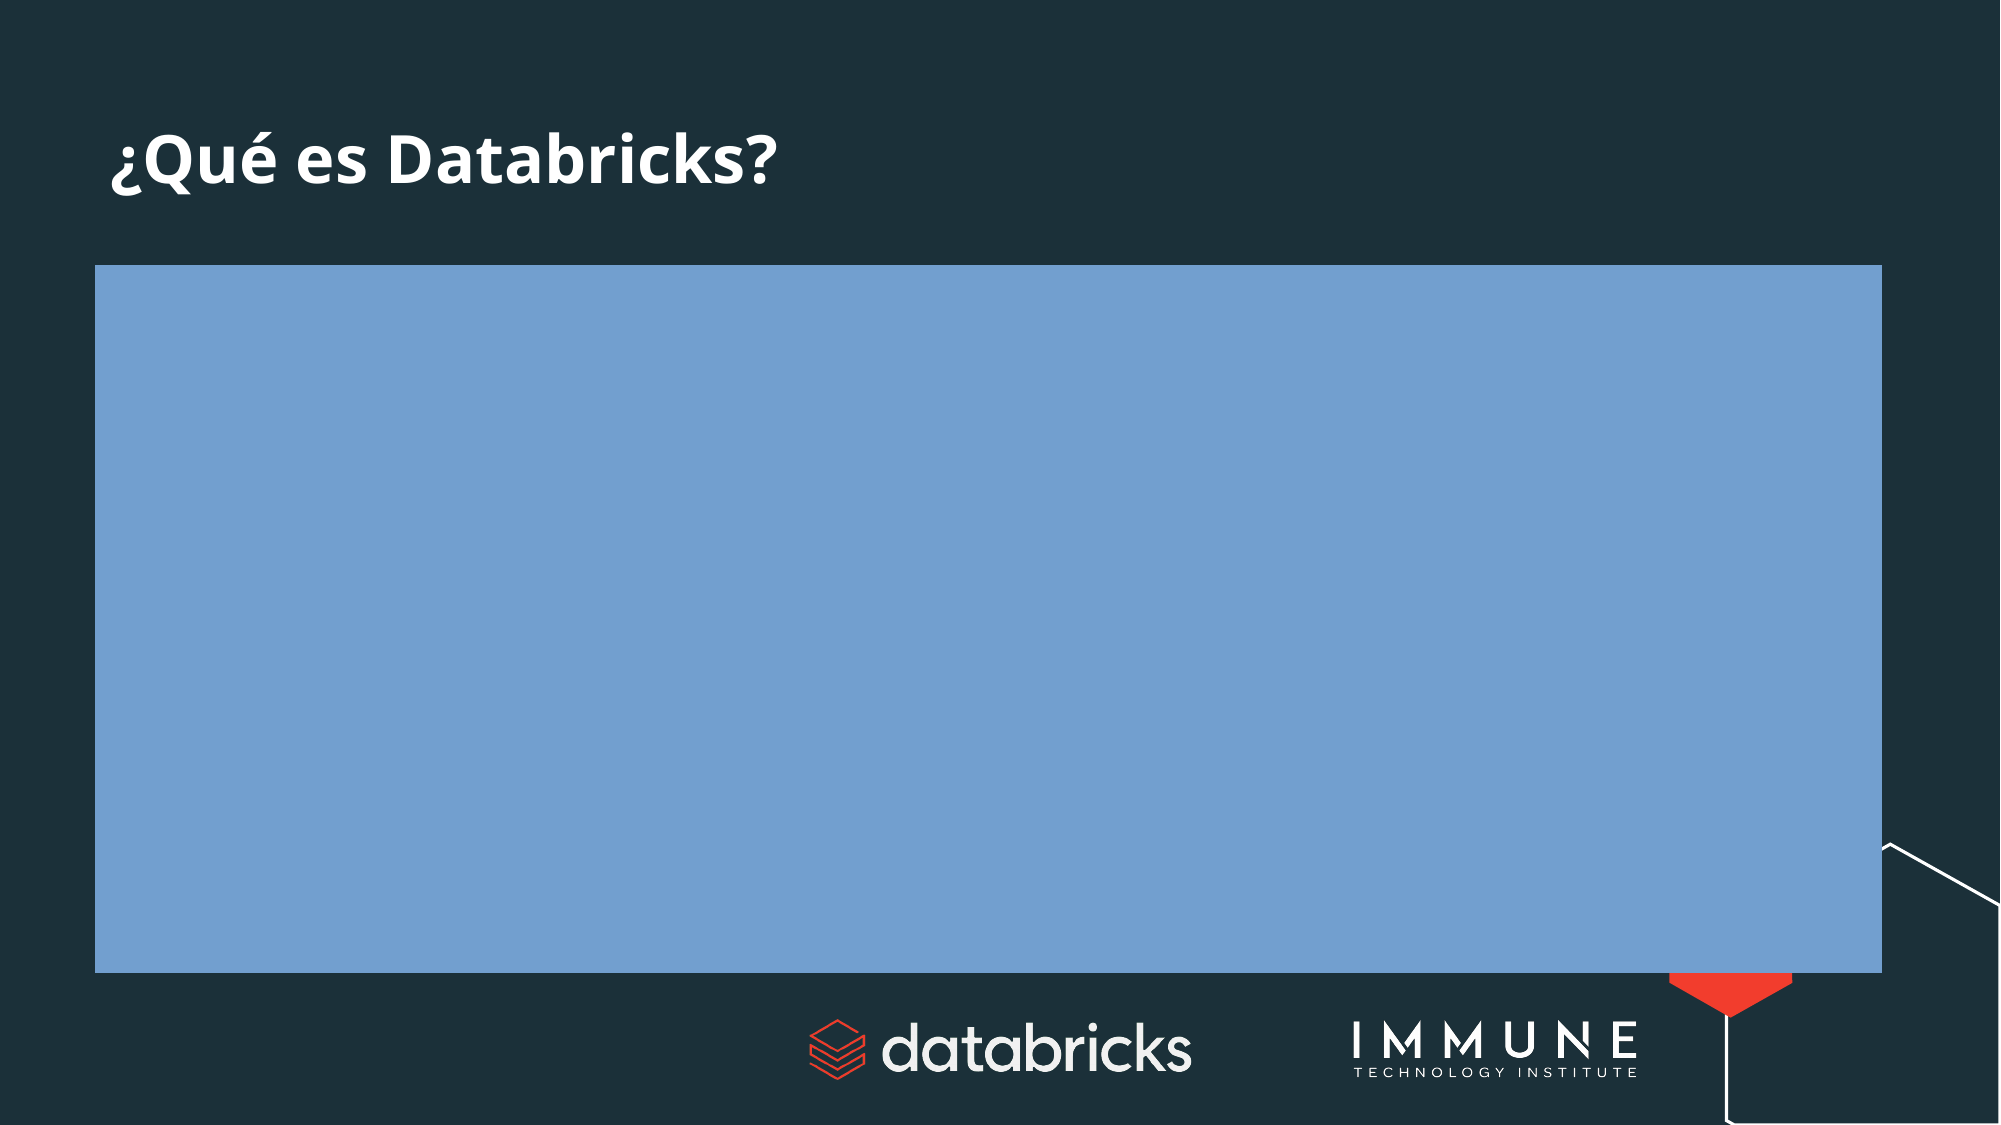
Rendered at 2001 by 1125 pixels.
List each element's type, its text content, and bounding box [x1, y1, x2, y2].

picture [1325, 1003, 1670, 1097]
title ¿Qué es Databricks? [95, 118, 1882, 265]
picture [807, 1019, 1193, 1080]
